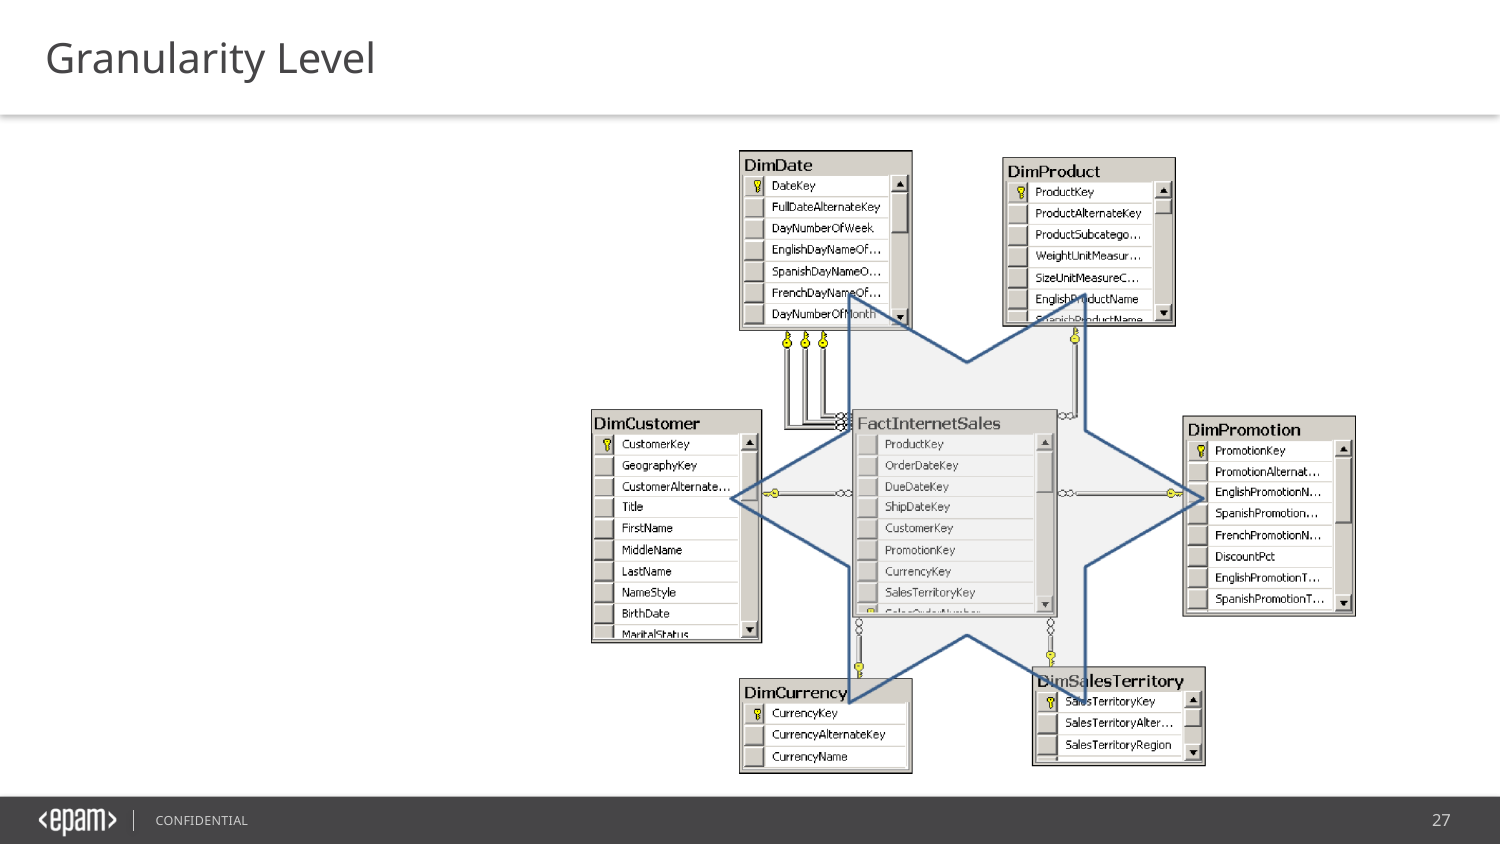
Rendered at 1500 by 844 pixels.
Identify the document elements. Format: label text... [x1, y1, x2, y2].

list Granularity Level [0, 0, 1500, 115]
picture [559, 134, 1391, 778]
picture [38, 808, 117, 837]
